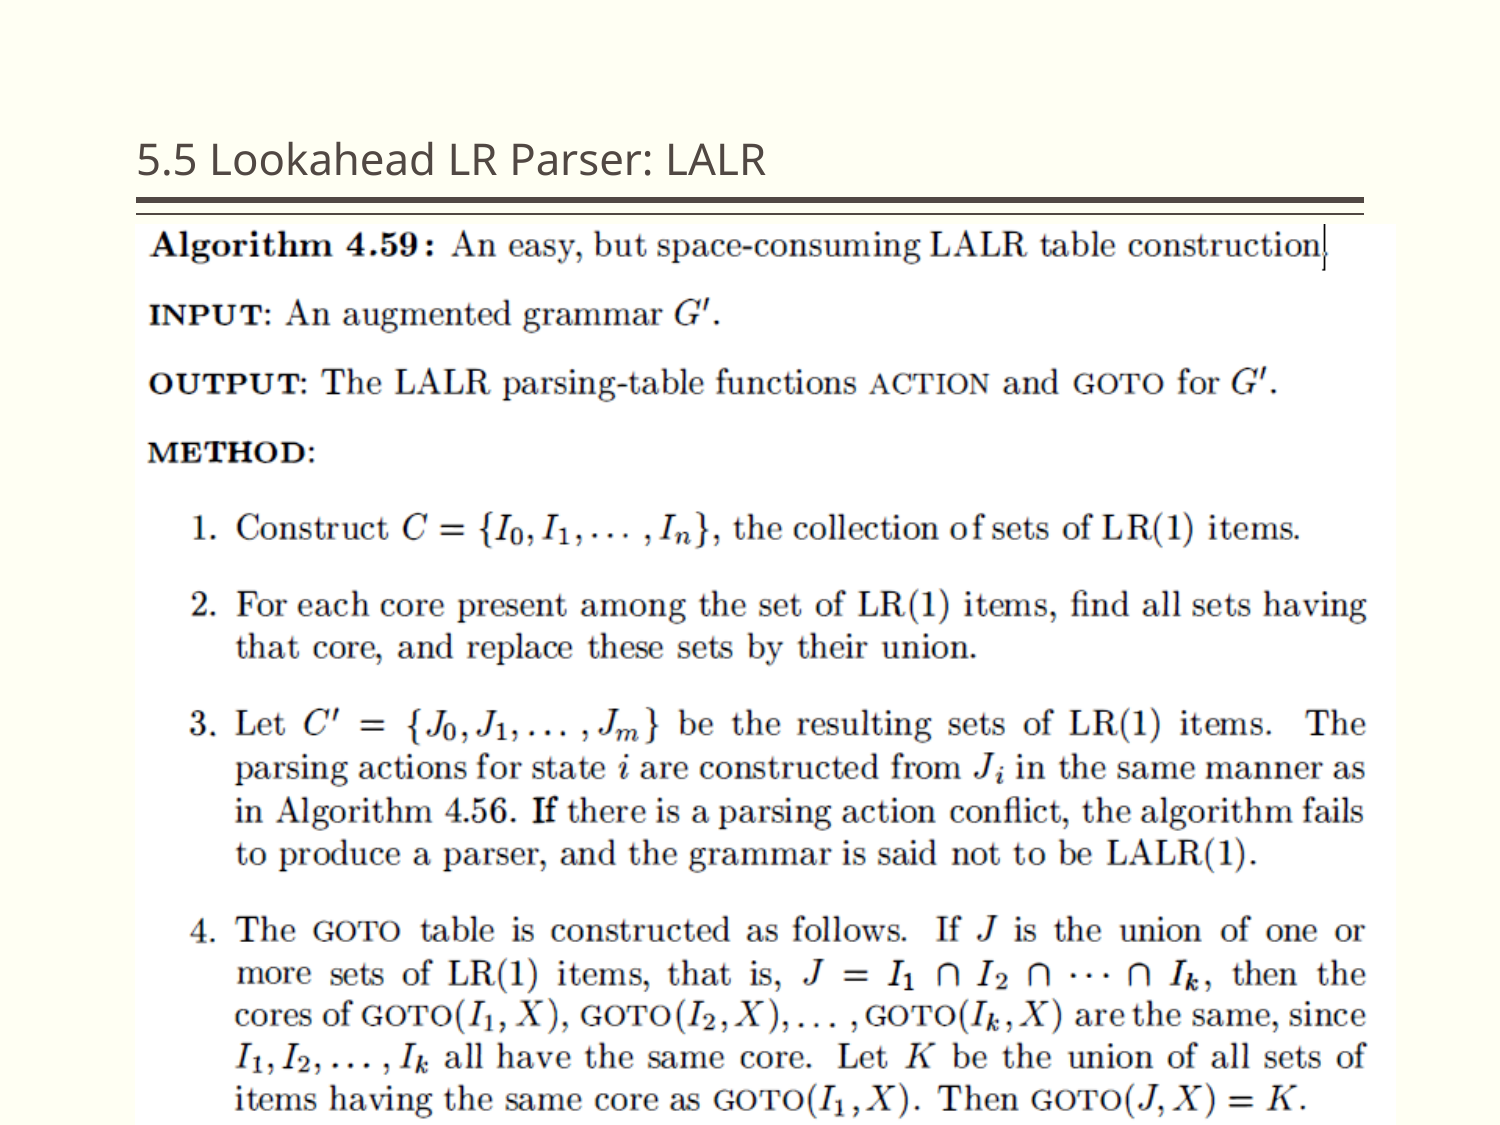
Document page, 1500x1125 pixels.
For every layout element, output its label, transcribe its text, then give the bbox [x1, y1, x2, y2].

picture [135, 224, 1396, 1125]
title 5.5 Lookahead LR Parser: LALR [135, 12, 1364, 193]
